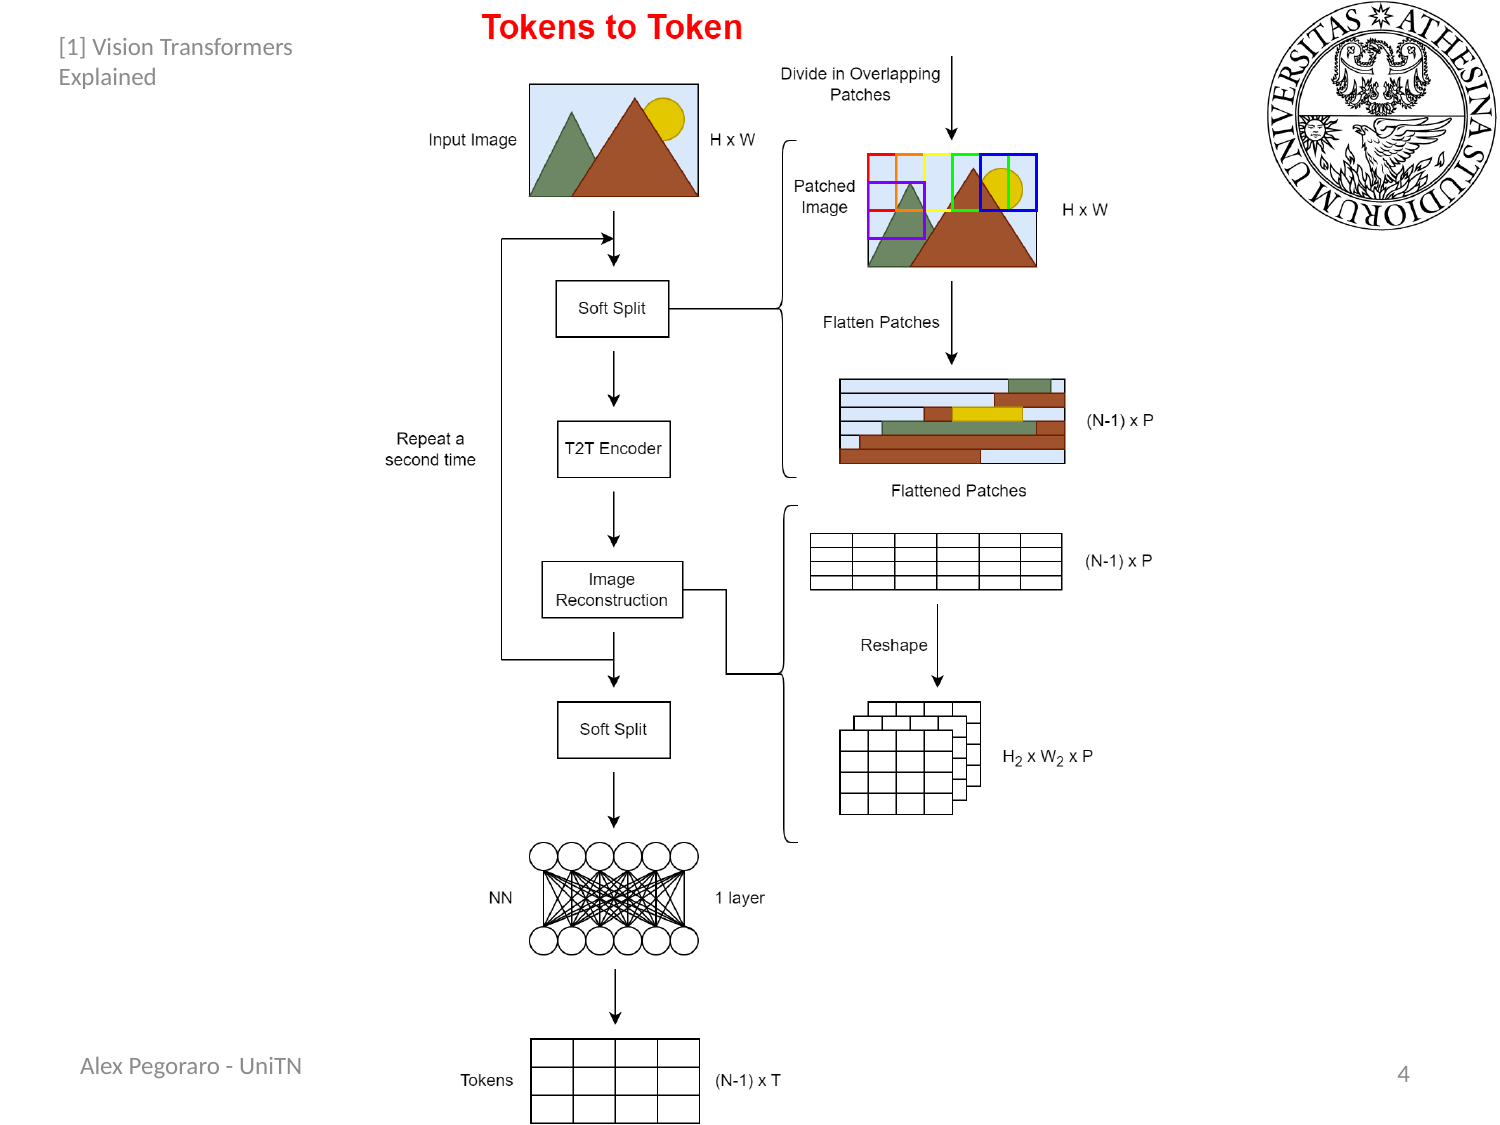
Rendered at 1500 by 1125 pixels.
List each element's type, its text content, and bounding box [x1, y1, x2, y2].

text_box [1] Vision Transformers Explained [43, 30, 354, 91]
picture [1265, 0, 1498, 232]
slide_number 4 [1166, 1042, 1425, 1103]
picture [359, 0, 1162, 1125]
text_box Alex Pegoraro - UniTN [64, 1034, 354, 1095]
